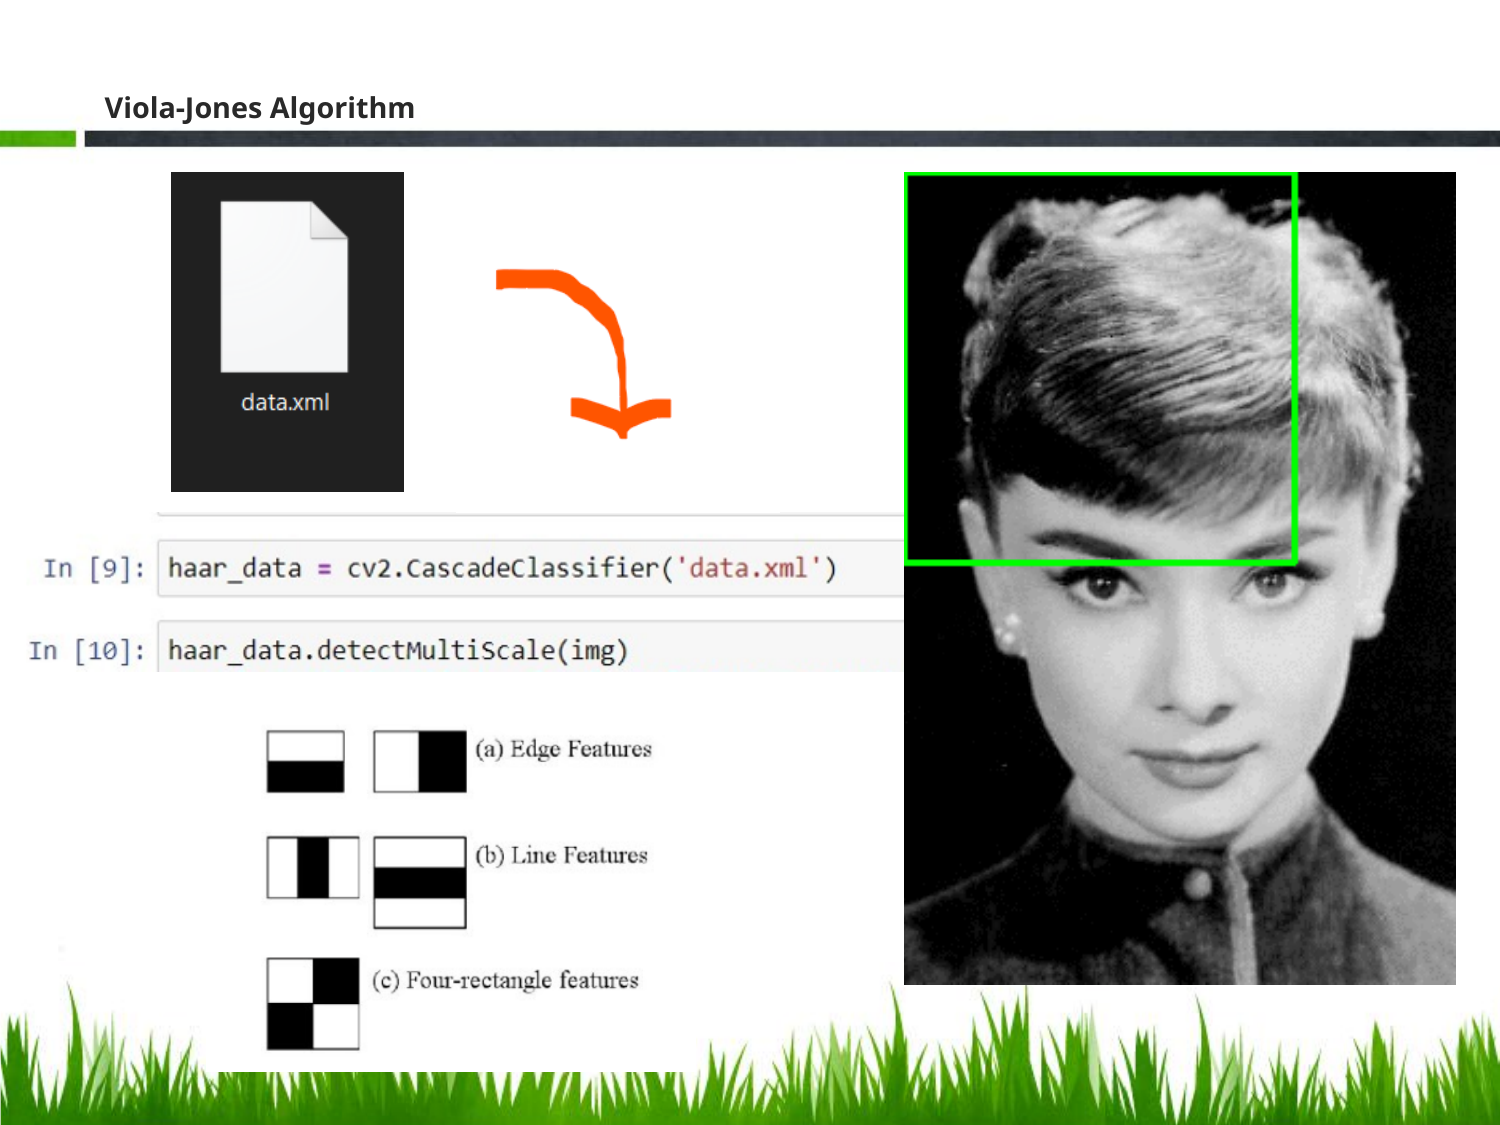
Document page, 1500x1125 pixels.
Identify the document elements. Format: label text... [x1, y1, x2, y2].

title Viola-Jones Algorithm [76, 81, 1456, 194]
text_box [76, 199, 825, 510]
picture [0, 0, 1500, 1125]
